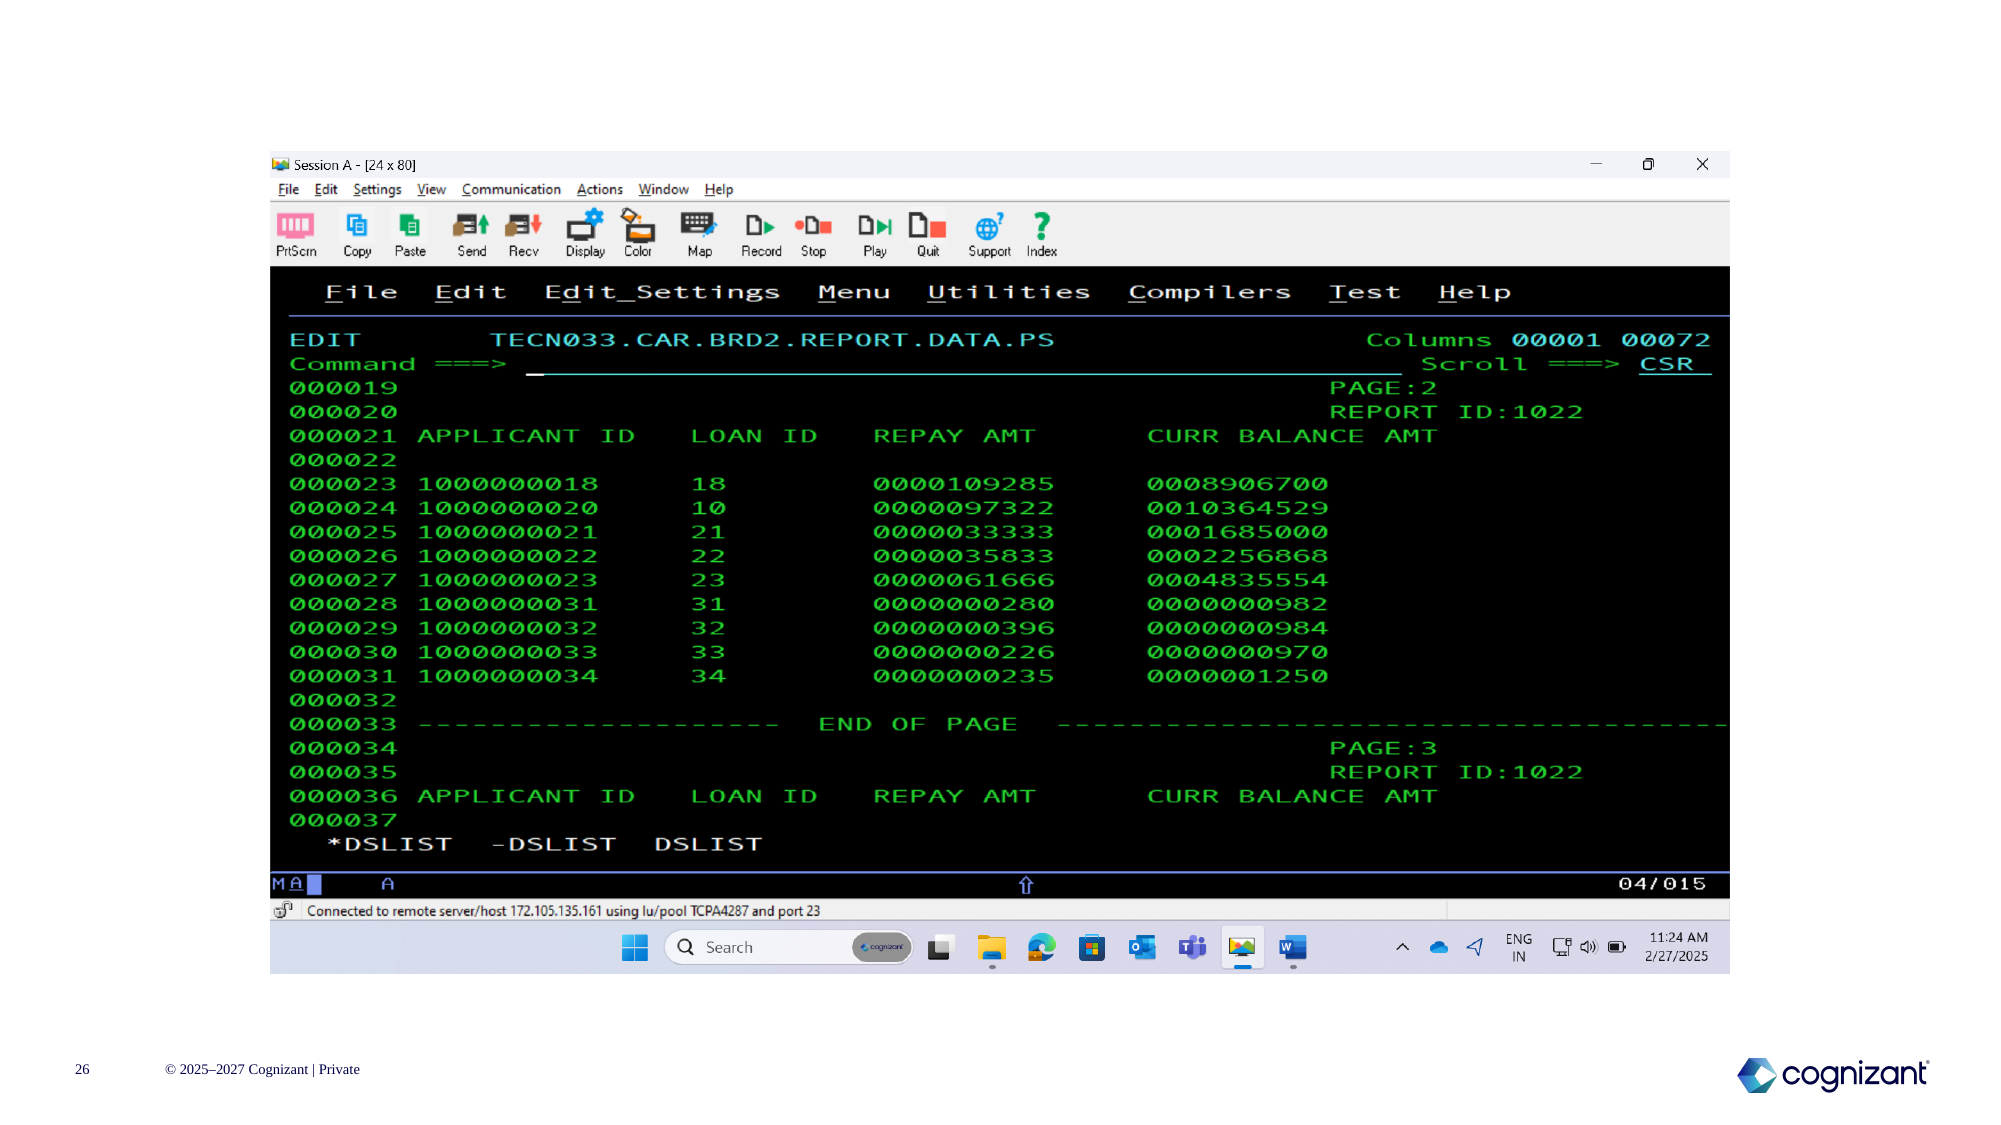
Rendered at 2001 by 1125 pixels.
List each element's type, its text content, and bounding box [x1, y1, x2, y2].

slide_number 26 [75, 1050, 135, 1088]
picture [1737, 1058, 1930, 1093]
picture [269, 151, 1731, 974]
footer © 2025–2027 Cognizant | Private [165, 1050, 456, 1088]
